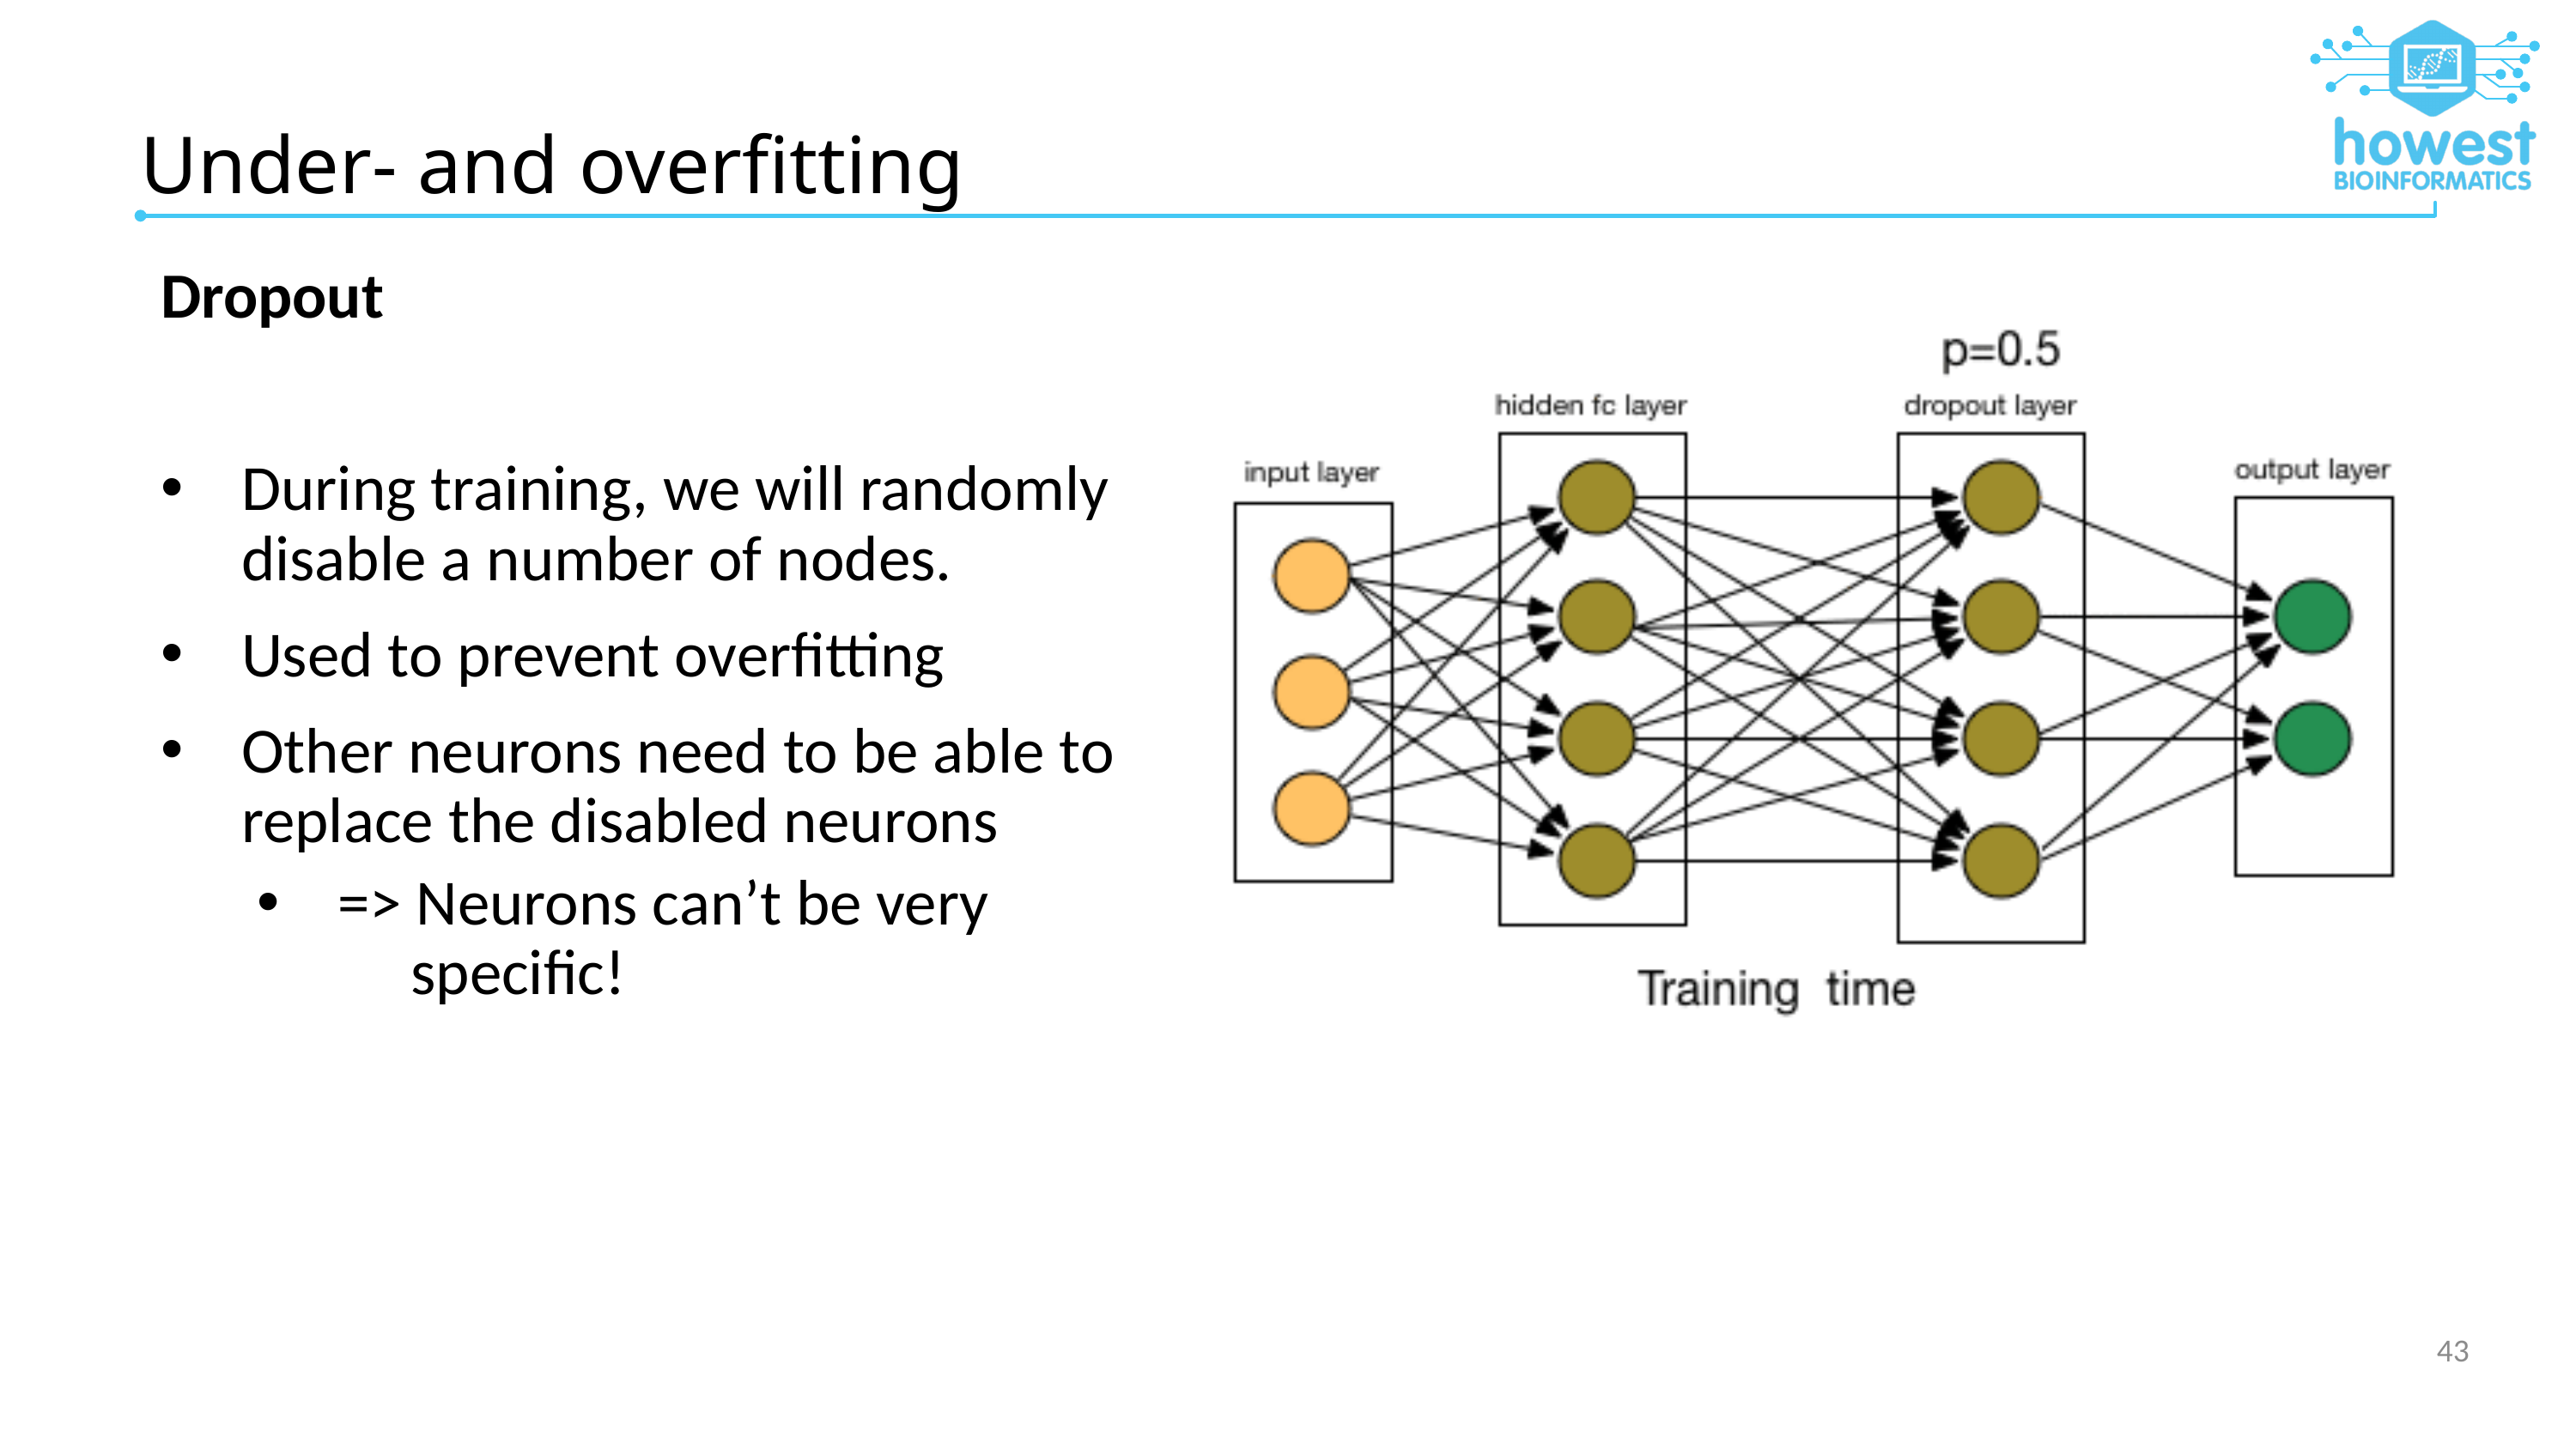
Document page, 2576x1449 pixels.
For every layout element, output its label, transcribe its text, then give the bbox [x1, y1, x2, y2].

slide_number 43 [2341, 1310, 2482, 1388]
list Dropout During training, we will randomly disable a number of nodes. Used to prevent overfitting Other neurons need to be able to replace the disabled neurons => Neurons can’t be very specific! [148, 256, 2483, 1116]
picture [1145, 279, 2482, 1059]
title Under- and overfitting [140, 124, 2252, 215]
picture [2312, 0, 2559, 228]
